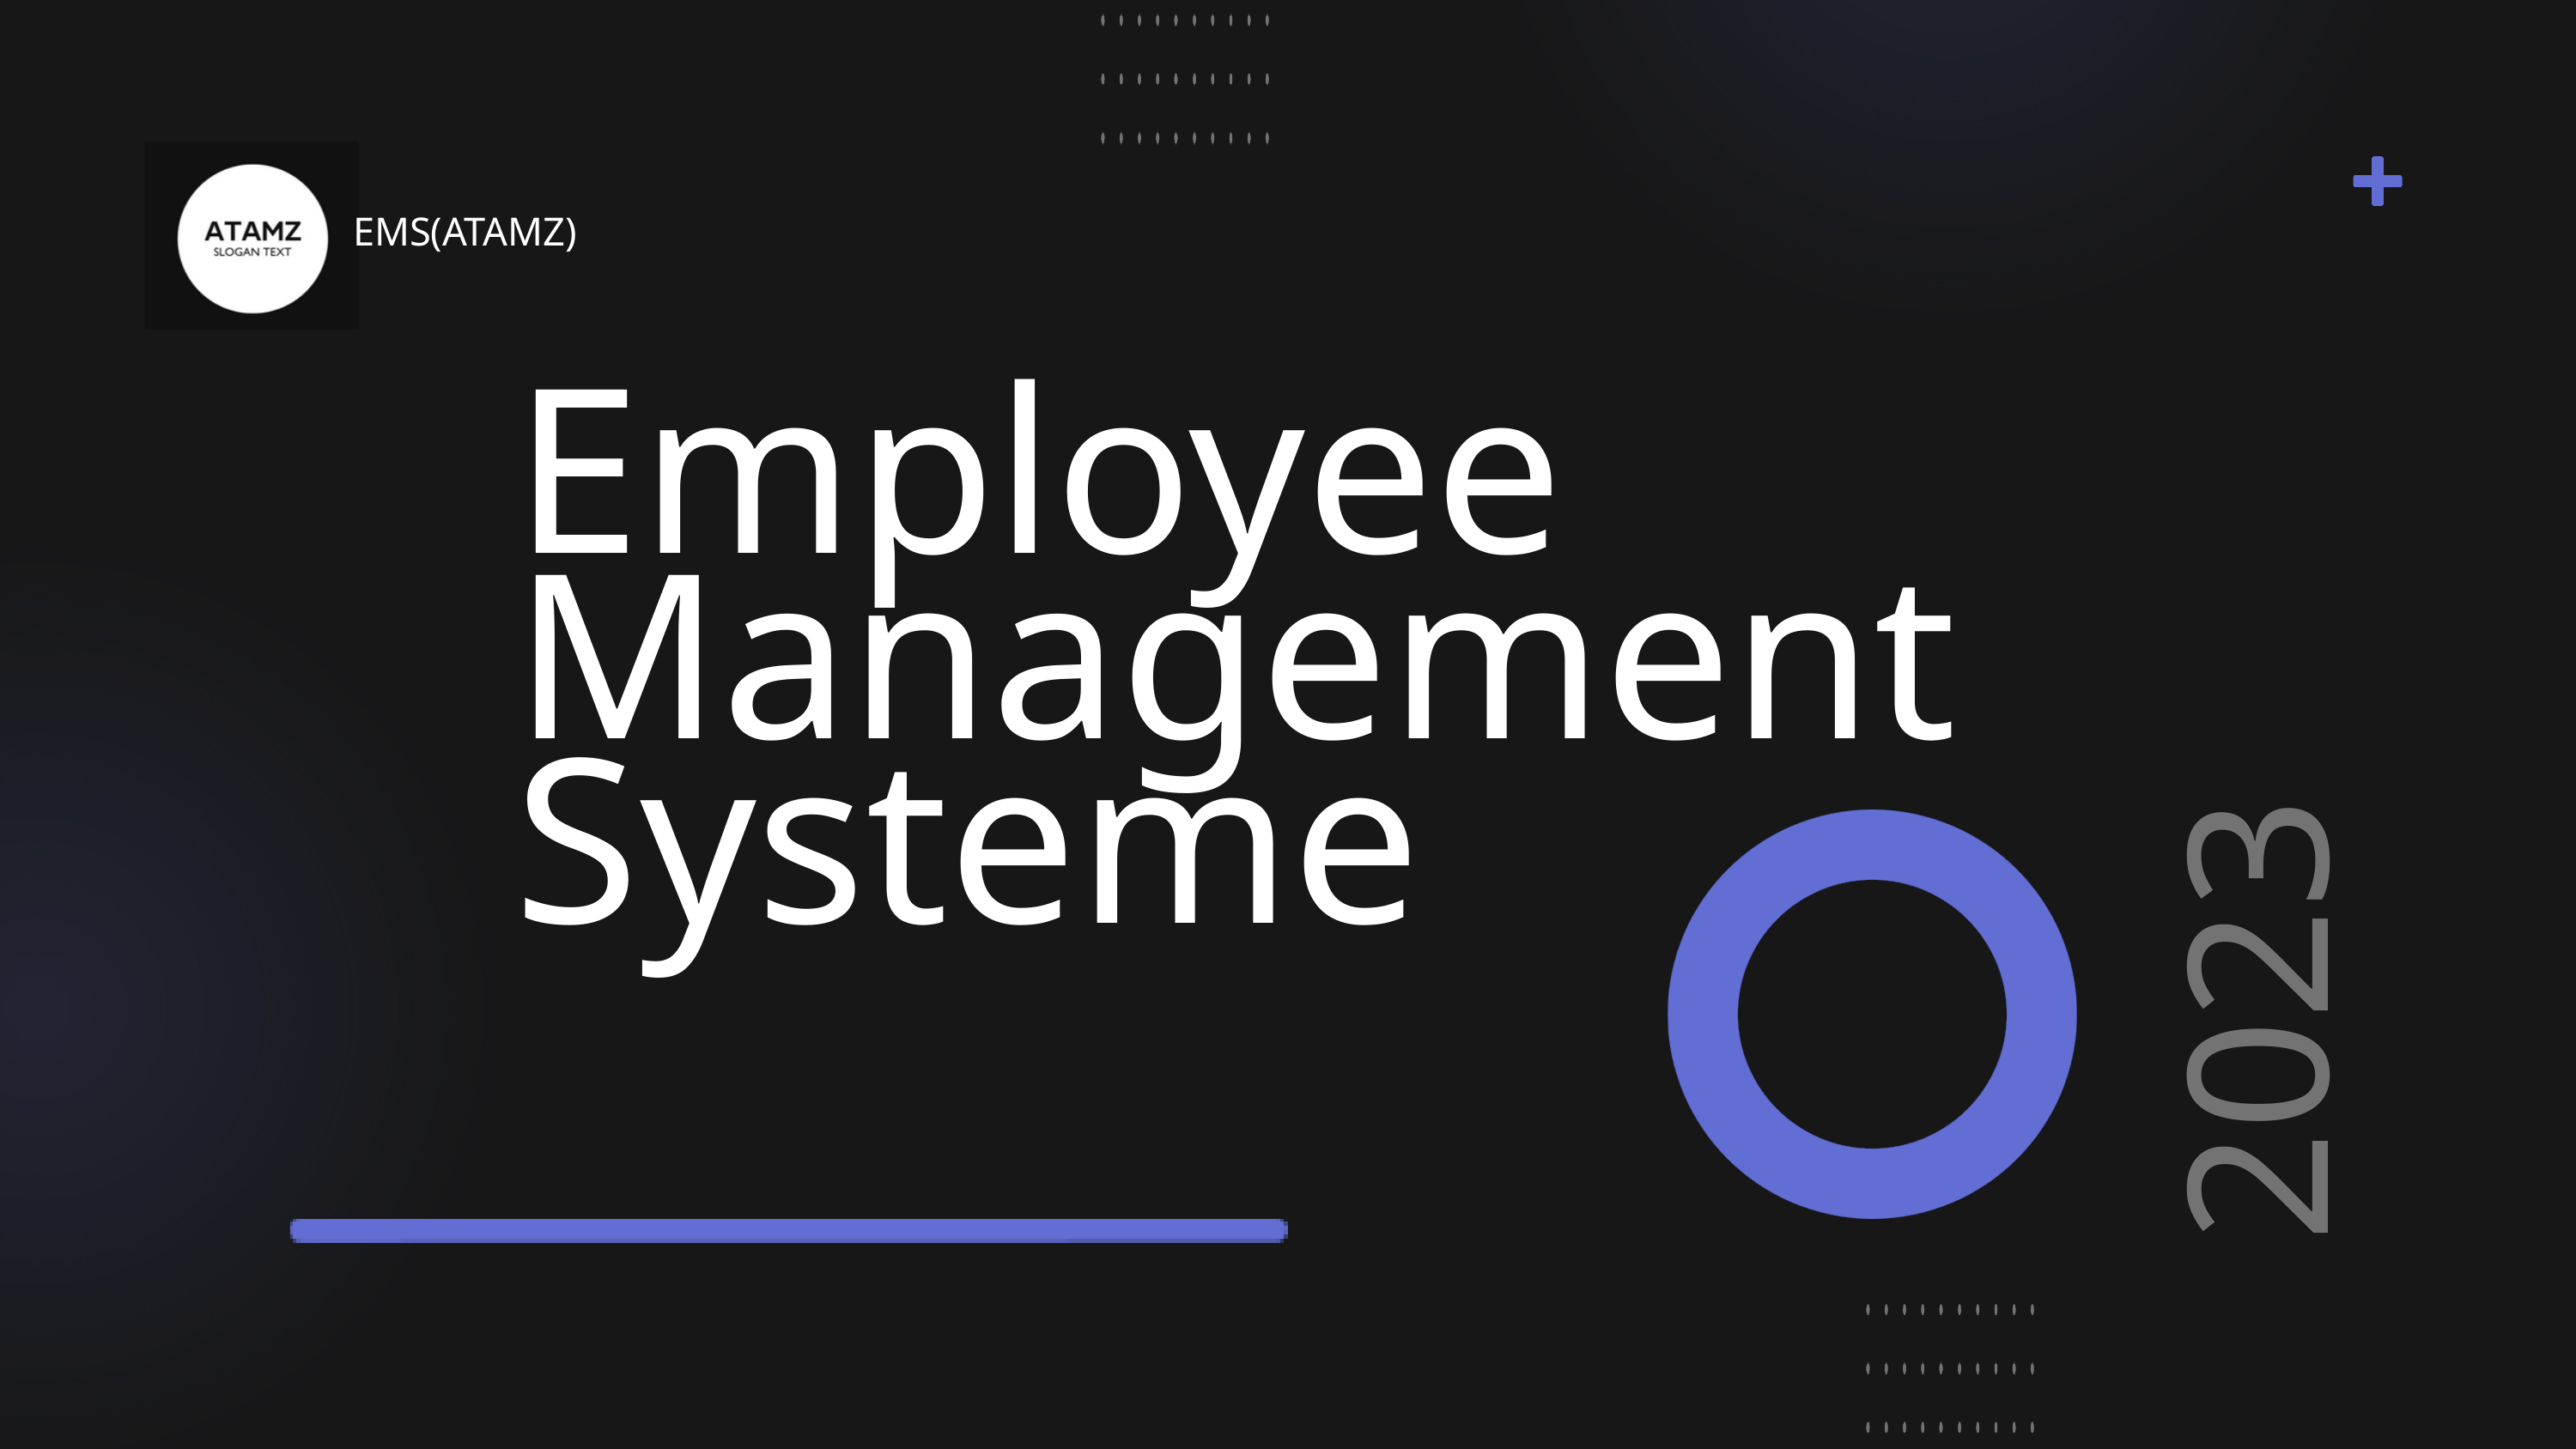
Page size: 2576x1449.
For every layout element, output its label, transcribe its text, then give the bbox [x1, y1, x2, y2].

text_box [1414, 0, 2486, 324]
text_box [289, 1219, 1289, 1243]
text_box Employee Management Systeme [513, 413, 2024, 970]
text_box 2023 [2209, 474, 2525, 1243]
text_box EMS(ATAMZ) [353, 216, 675, 254]
text_box [0, 474, 574, 1449]
text_box [2353, 156, 2403, 206]
text_box [1866, 1304, 2034, 1449]
text_box [1668, 809, 2077, 1219]
text_box [144, 142, 360, 330]
text_box [1101, 0, 1269, 145]
